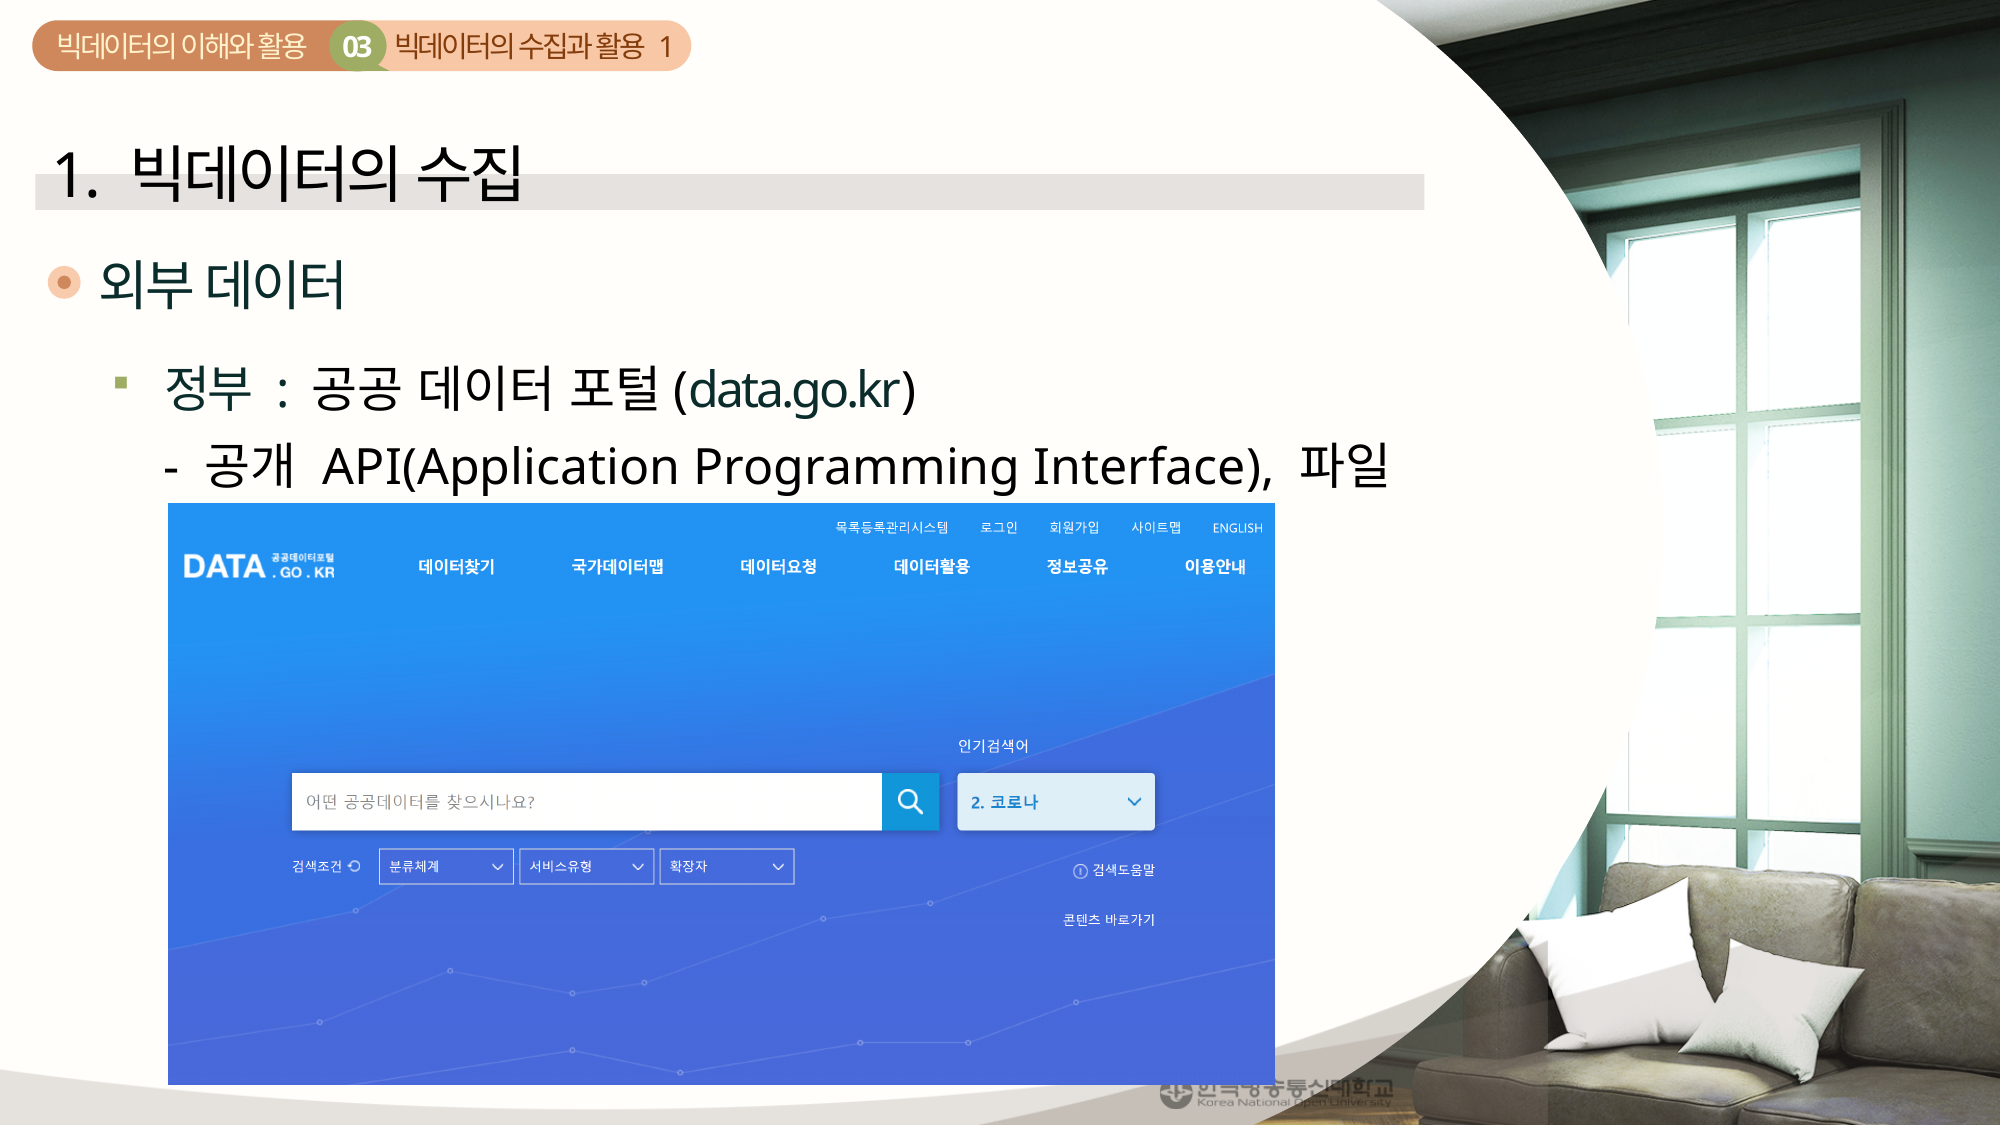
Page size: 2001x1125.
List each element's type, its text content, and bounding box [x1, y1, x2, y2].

text_box 빅데이터의 수집과 활용 1 [390, 20, 704, 71]
picture [0, 0, 2000, 1125]
text_box 정부 : 공공 데이터 포털(data.go.kr) - 공개 API(Application Programming Interface), 파일 [97, 350, 1488, 502]
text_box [329, 20, 390, 72]
text_box [1403, 173, 1425, 211]
text_box [48, 19, 361, 73]
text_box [47, 243, 1474, 325]
text_box [31, 25, 41, 67]
text_box 1. 빅데이터의 수집 [36, 127, 1403, 217]
text_box 빅데이터의 이해와 활용 [41, 21, 324, 71]
